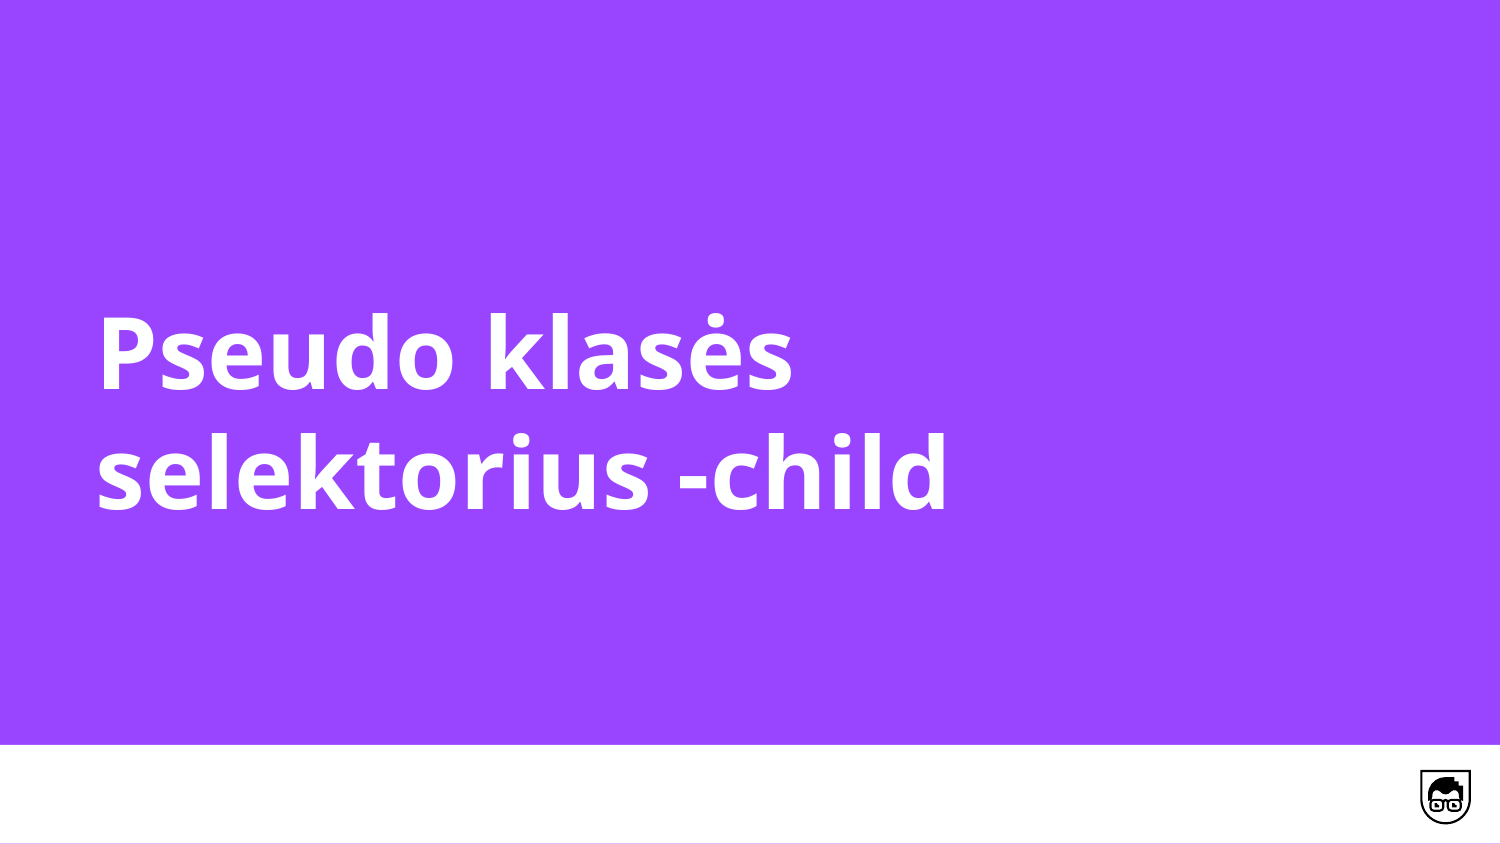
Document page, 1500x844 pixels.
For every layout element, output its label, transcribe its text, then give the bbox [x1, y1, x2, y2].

title Pseudo klasės selektorius -child [80, 73, 1125, 745]
